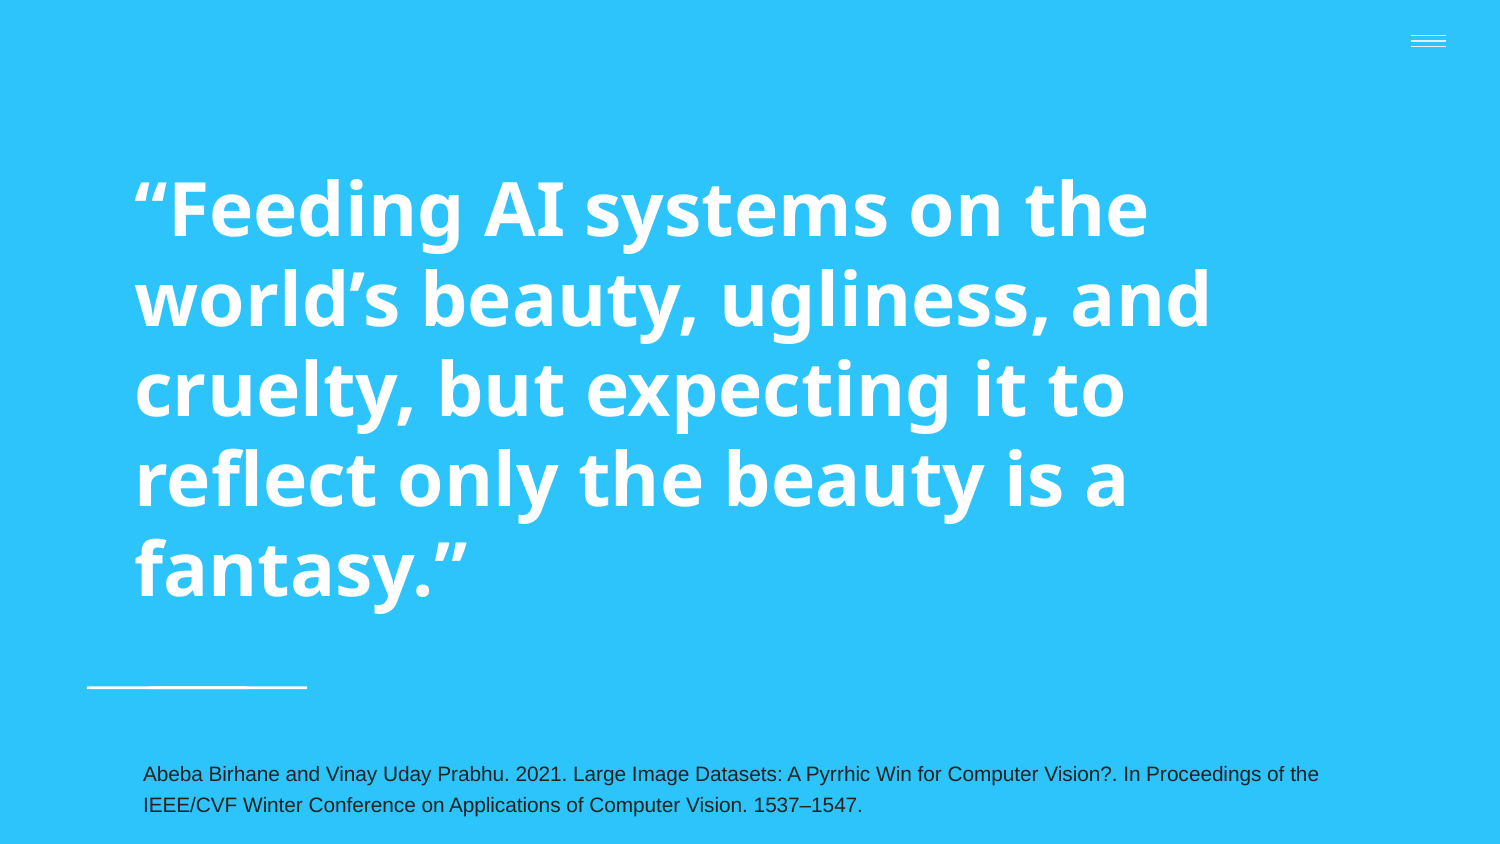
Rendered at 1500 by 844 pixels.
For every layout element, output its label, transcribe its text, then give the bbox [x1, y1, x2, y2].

title “Feeding AI systems on the world’s beauty, ugliness, and cruelty, but expecting it to reflect only the beauty is a fantasy.” [119, 141, 1272, 632]
text_box Abeba Birhane and Vinay Uday Prabhu. 2021. Large Image Datasets: A Pyrrhic Win for Computer Vision?. In Proceedings of the IEEE/CVF Winter Conference on Applications of Computer Vision. 1537–1547. [128, 739, 1424, 844]
